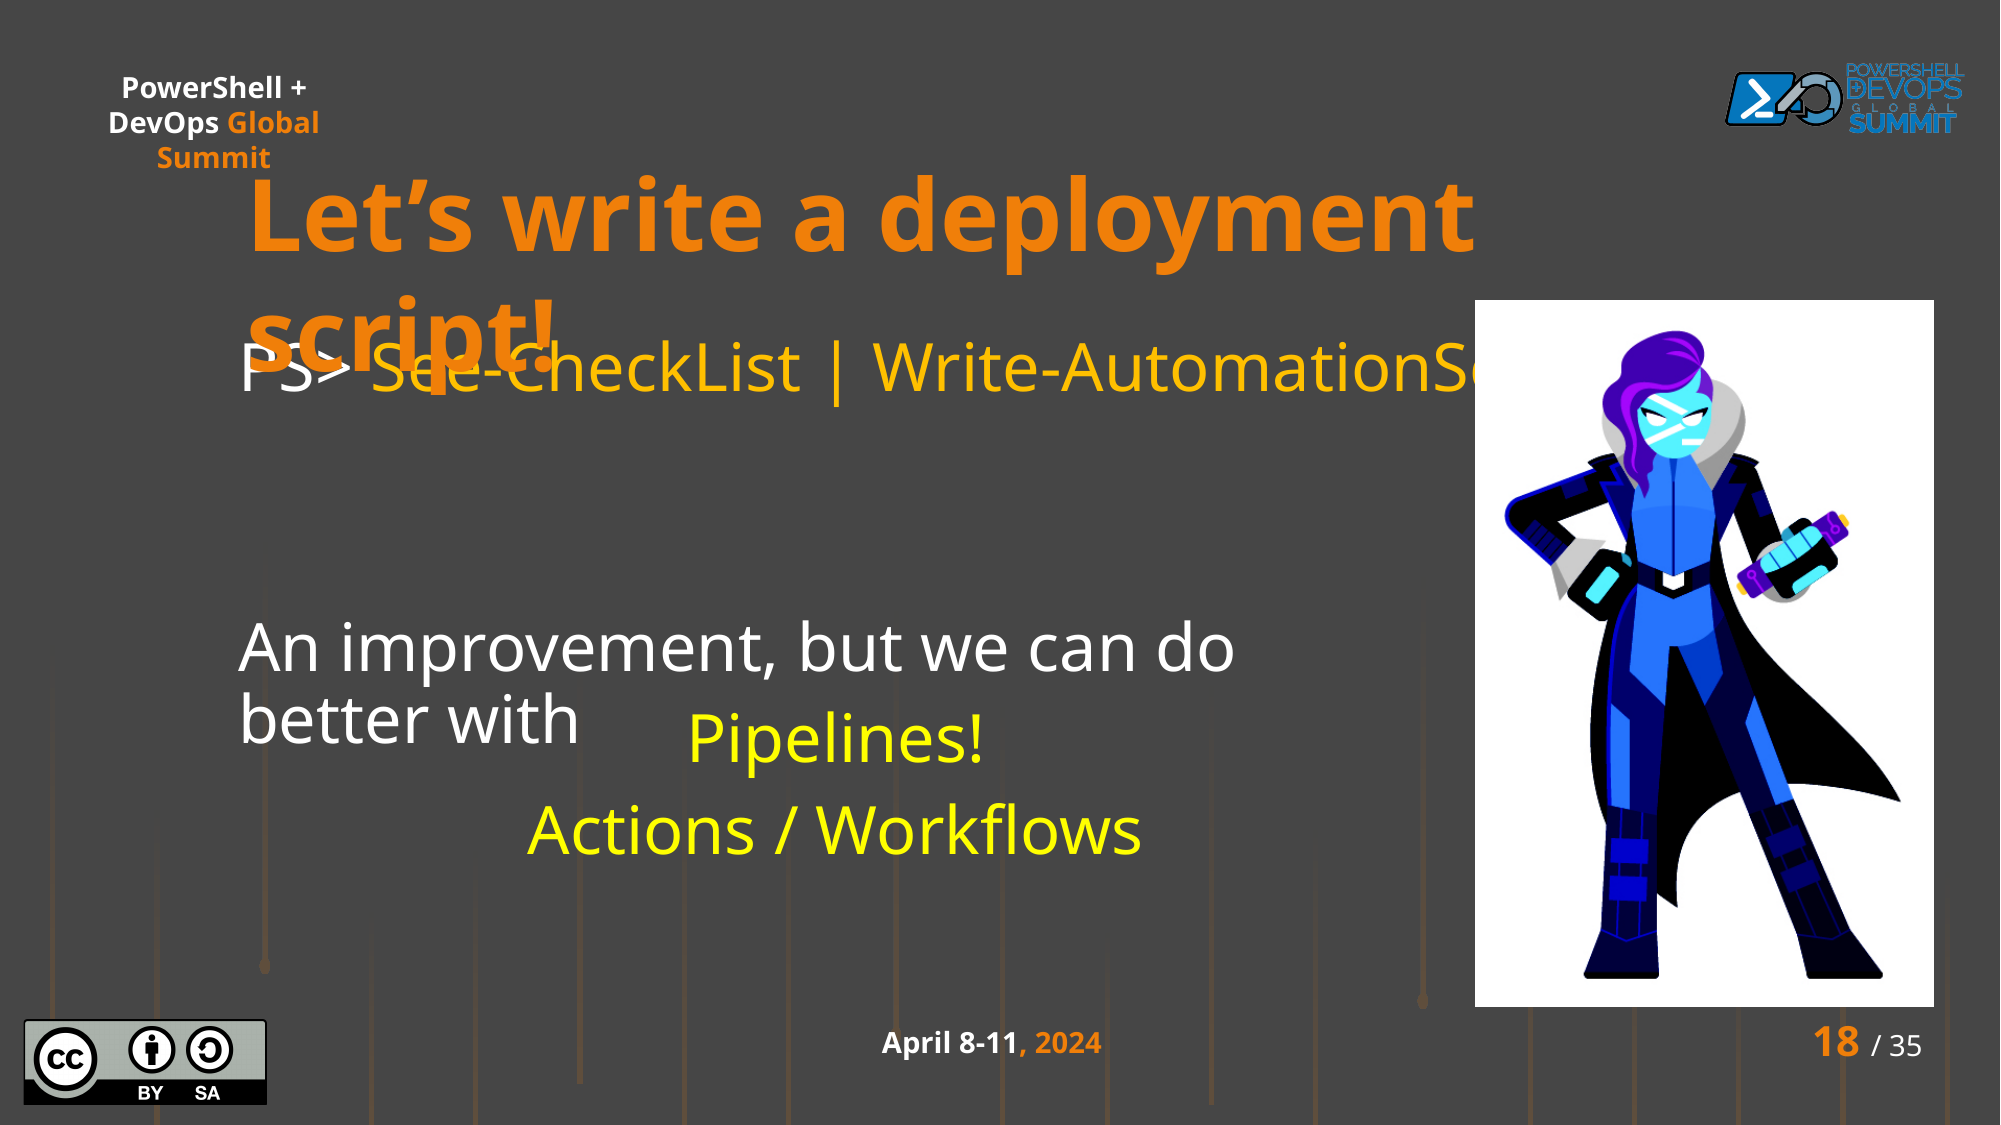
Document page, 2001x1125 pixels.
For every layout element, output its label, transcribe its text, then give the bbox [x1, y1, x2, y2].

text_box Let’s write a deployment script! [231, 144, 1769, 399]
picture [23, 1019, 267, 1105]
list PS> See-CheckList | Write-AutomationScript [223, 326, 1475, 464]
picture [1725, 61, 1965, 139]
picture [1475, 300, 1934, 1007]
text_box Pipelines! Actions / Workflows [231, 697, 1441, 873]
text_box An improvement, but we can do better with [223, 606, 1462, 698]
